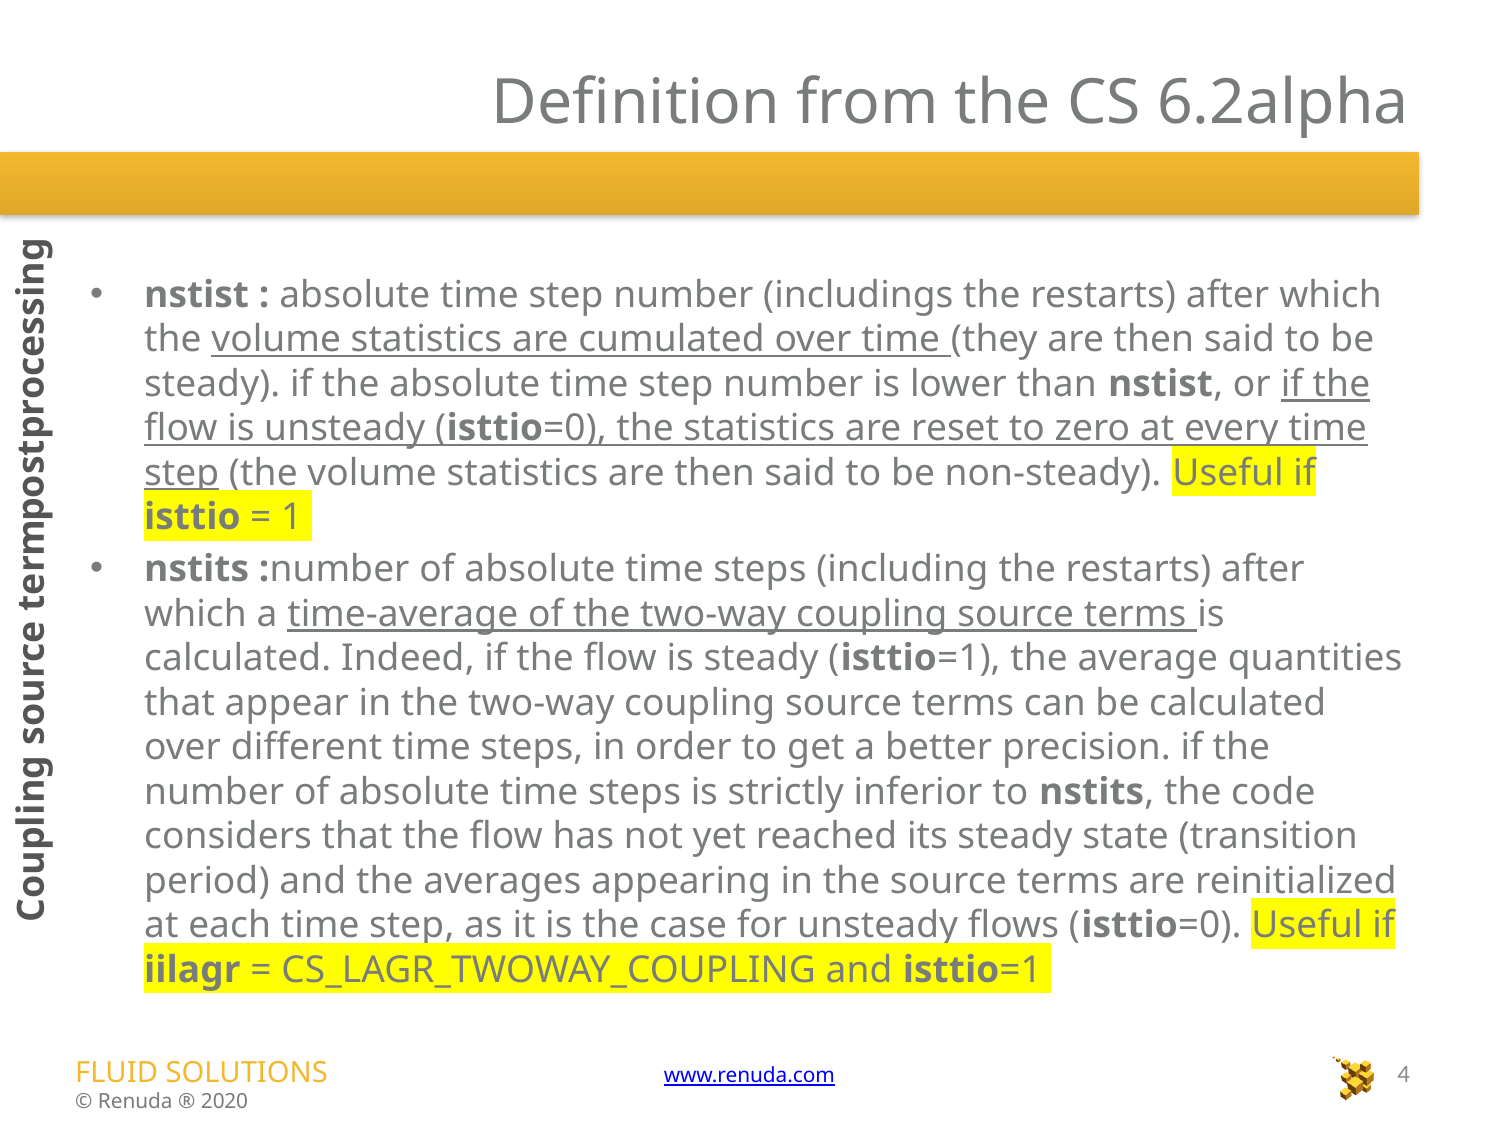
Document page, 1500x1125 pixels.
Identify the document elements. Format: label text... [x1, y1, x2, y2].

text_box postprocessing [0, 386, 104, 537]
slide_number 4 [1074, 1042, 1425, 1103]
title Definition from the CS 6.2alpha [110, 45, 1425, 153]
list nstist : absolute time step number (includings the restarts) after which the volume statistics are cumulated over time (they are then said to be steady). if the absolute time step number is lower than nstist, or if the flow is unsteady (isttio=0), the statistics are reset to zero at every time step (the volume statistics are then said to be non-steady). Useful if isttio = 1 nstits :number of absolute time steps (including the restarts) after which a time-average of the two-way coupling source terms is calculated. Indeed, if the flow is steady (isttio=1), the average quantities that appear in the two-way coupling source terms can be calculated over different time steps, in order to get a better precision. if the number of absolute time steps is strictly inferior to nstits, the code considers that the flow has not yet reached its steady state (transition period) and the averages appearing in the source terms are reinitialized at each time step, as it is the case for unsteady flows (isttio=0). Useful if iilagr = CS_LAGR_TWOWAY_COUPLING and isttio=1 [75, 262, 1425, 1005]
text_box Coupling source term [0, 787, 142, 938]
